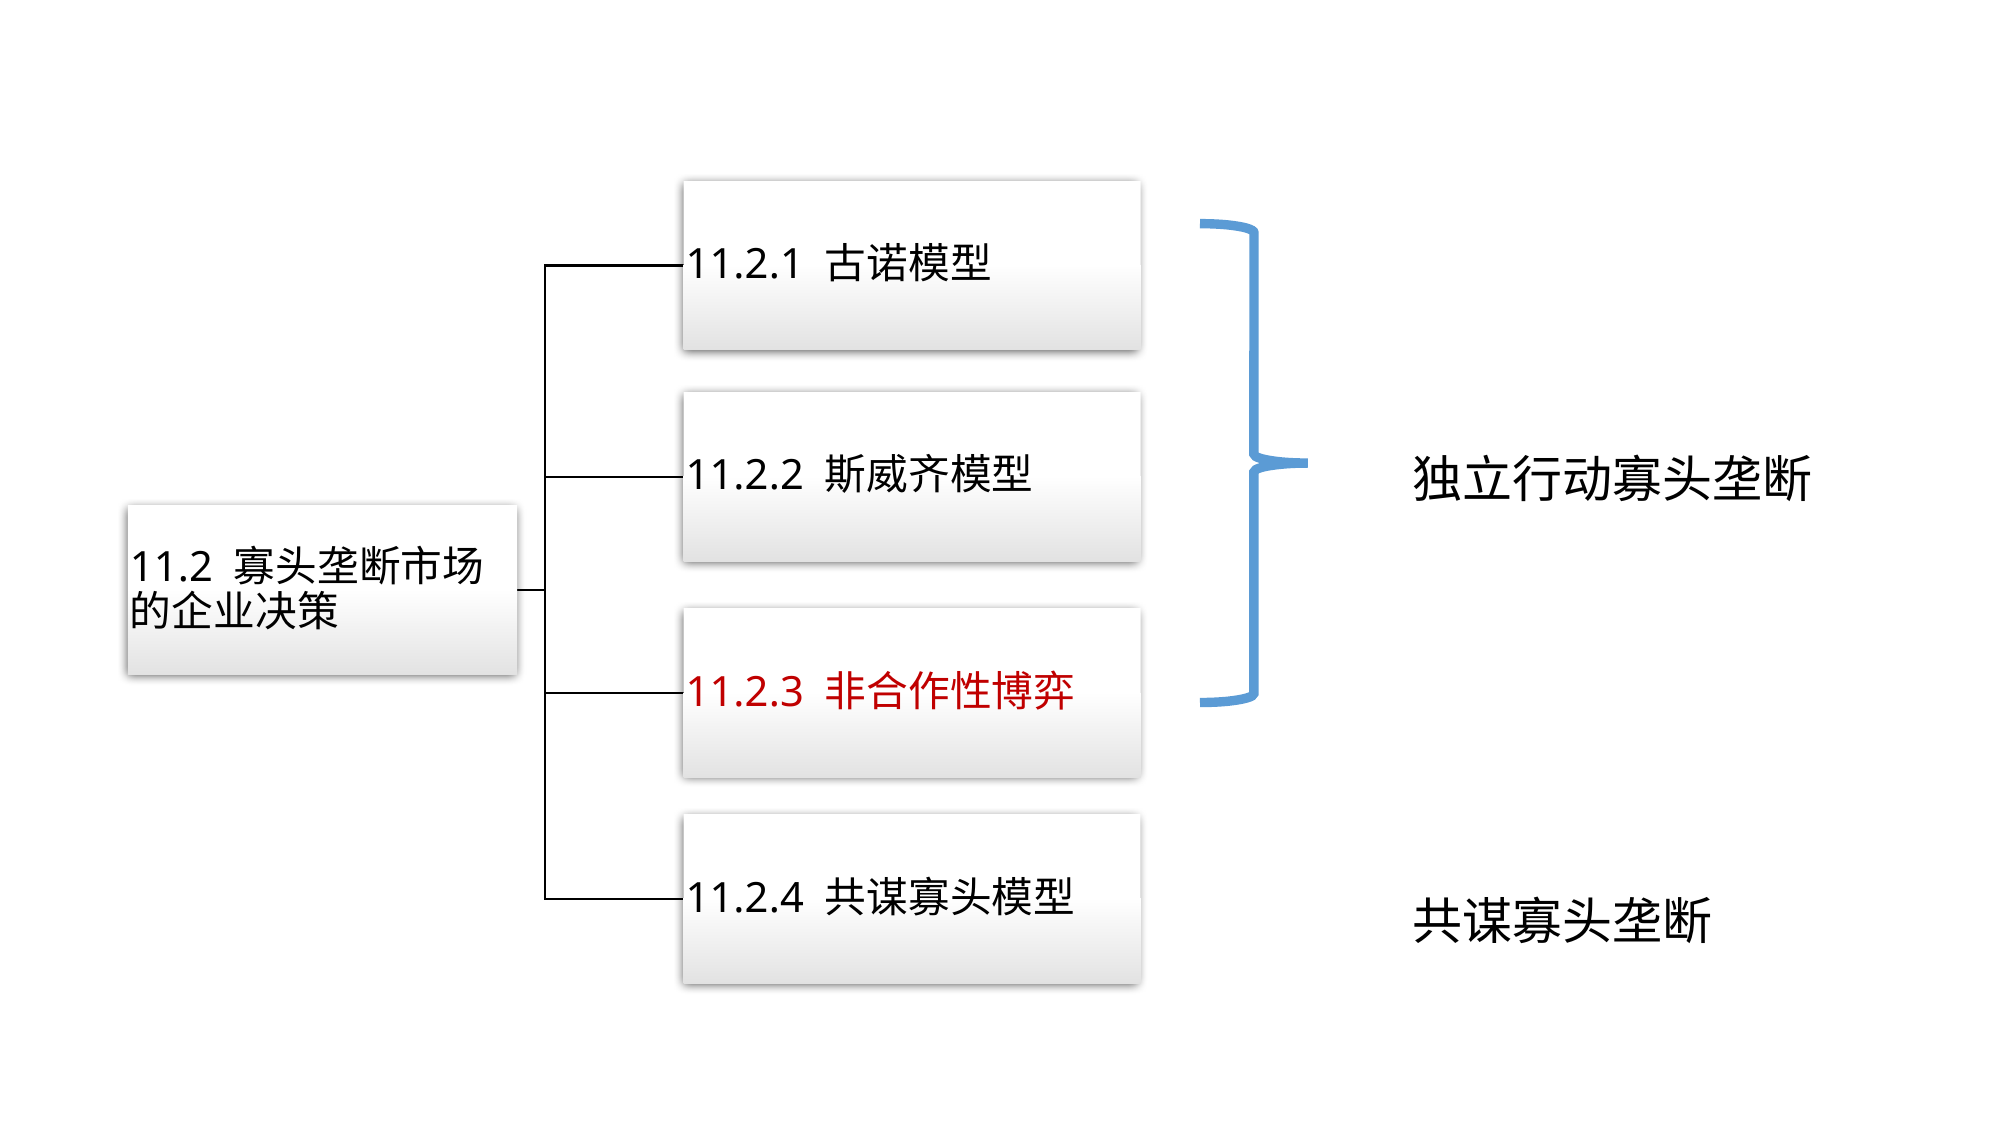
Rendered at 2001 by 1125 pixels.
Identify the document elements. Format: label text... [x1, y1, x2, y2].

text_box 共谋寡头垄断 [1581, 852, 1733, 957]
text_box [0, 137, 1581, 1027]
text_box 独立行动寡头垄断 [1581, 410, 1869, 515]
